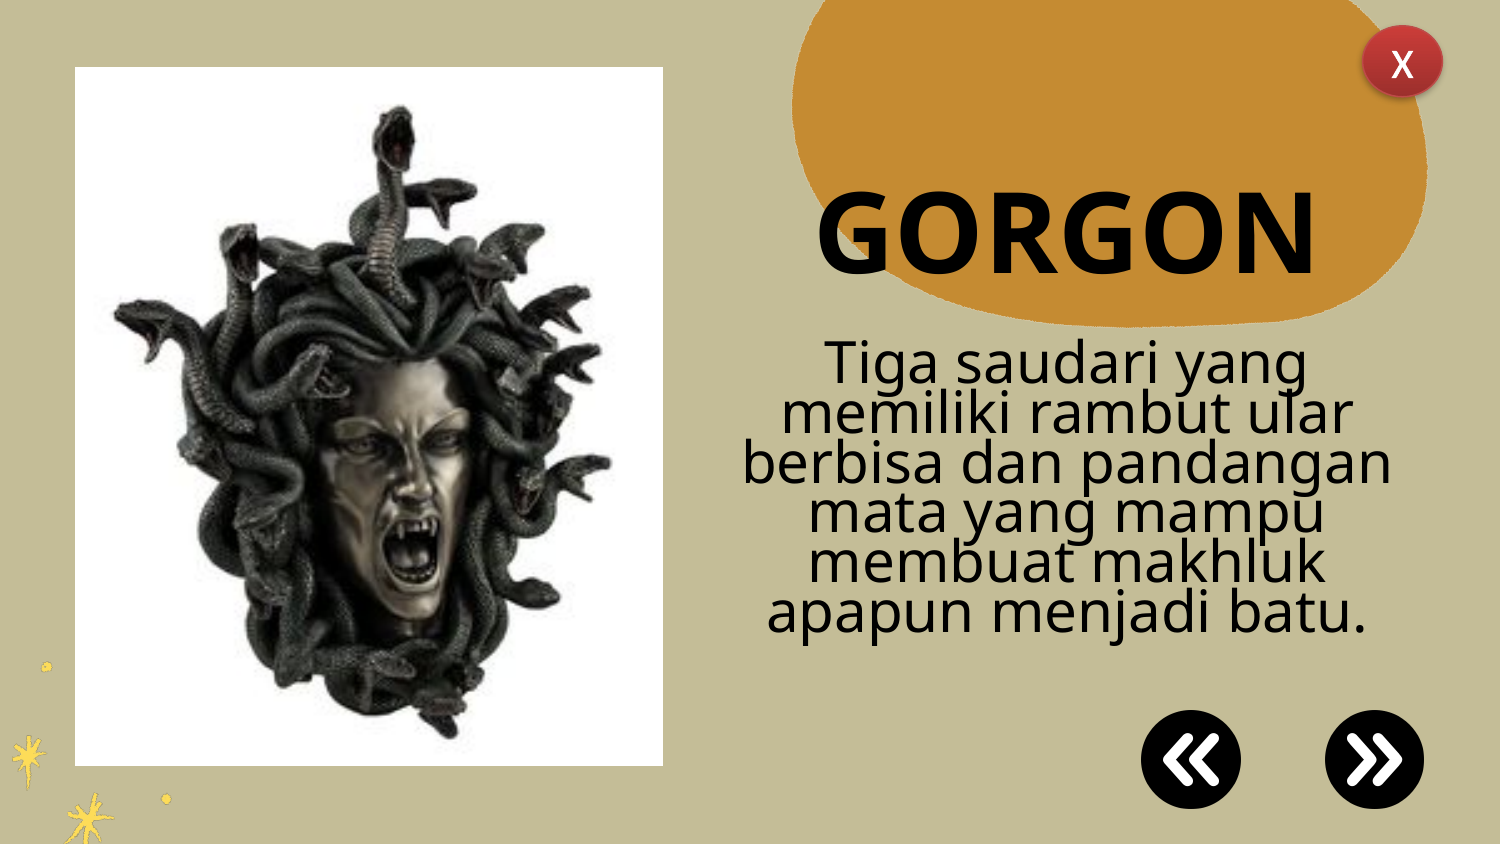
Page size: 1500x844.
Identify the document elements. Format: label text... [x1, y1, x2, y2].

picture [1324, 709, 1424, 809]
text_box X [1430, 34, 1444, 88]
text_box GORGON Tiga saudari yang memiliki rambut ular berbisa dan pandangan mata yang mampu membuat makhluk apapun menjadi batu. [737, 246, 1398, 694]
picture [719, 0, 1499, 366]
picture [1141, 709, 1241, 809]
picture [0, 66, 663, 844]
